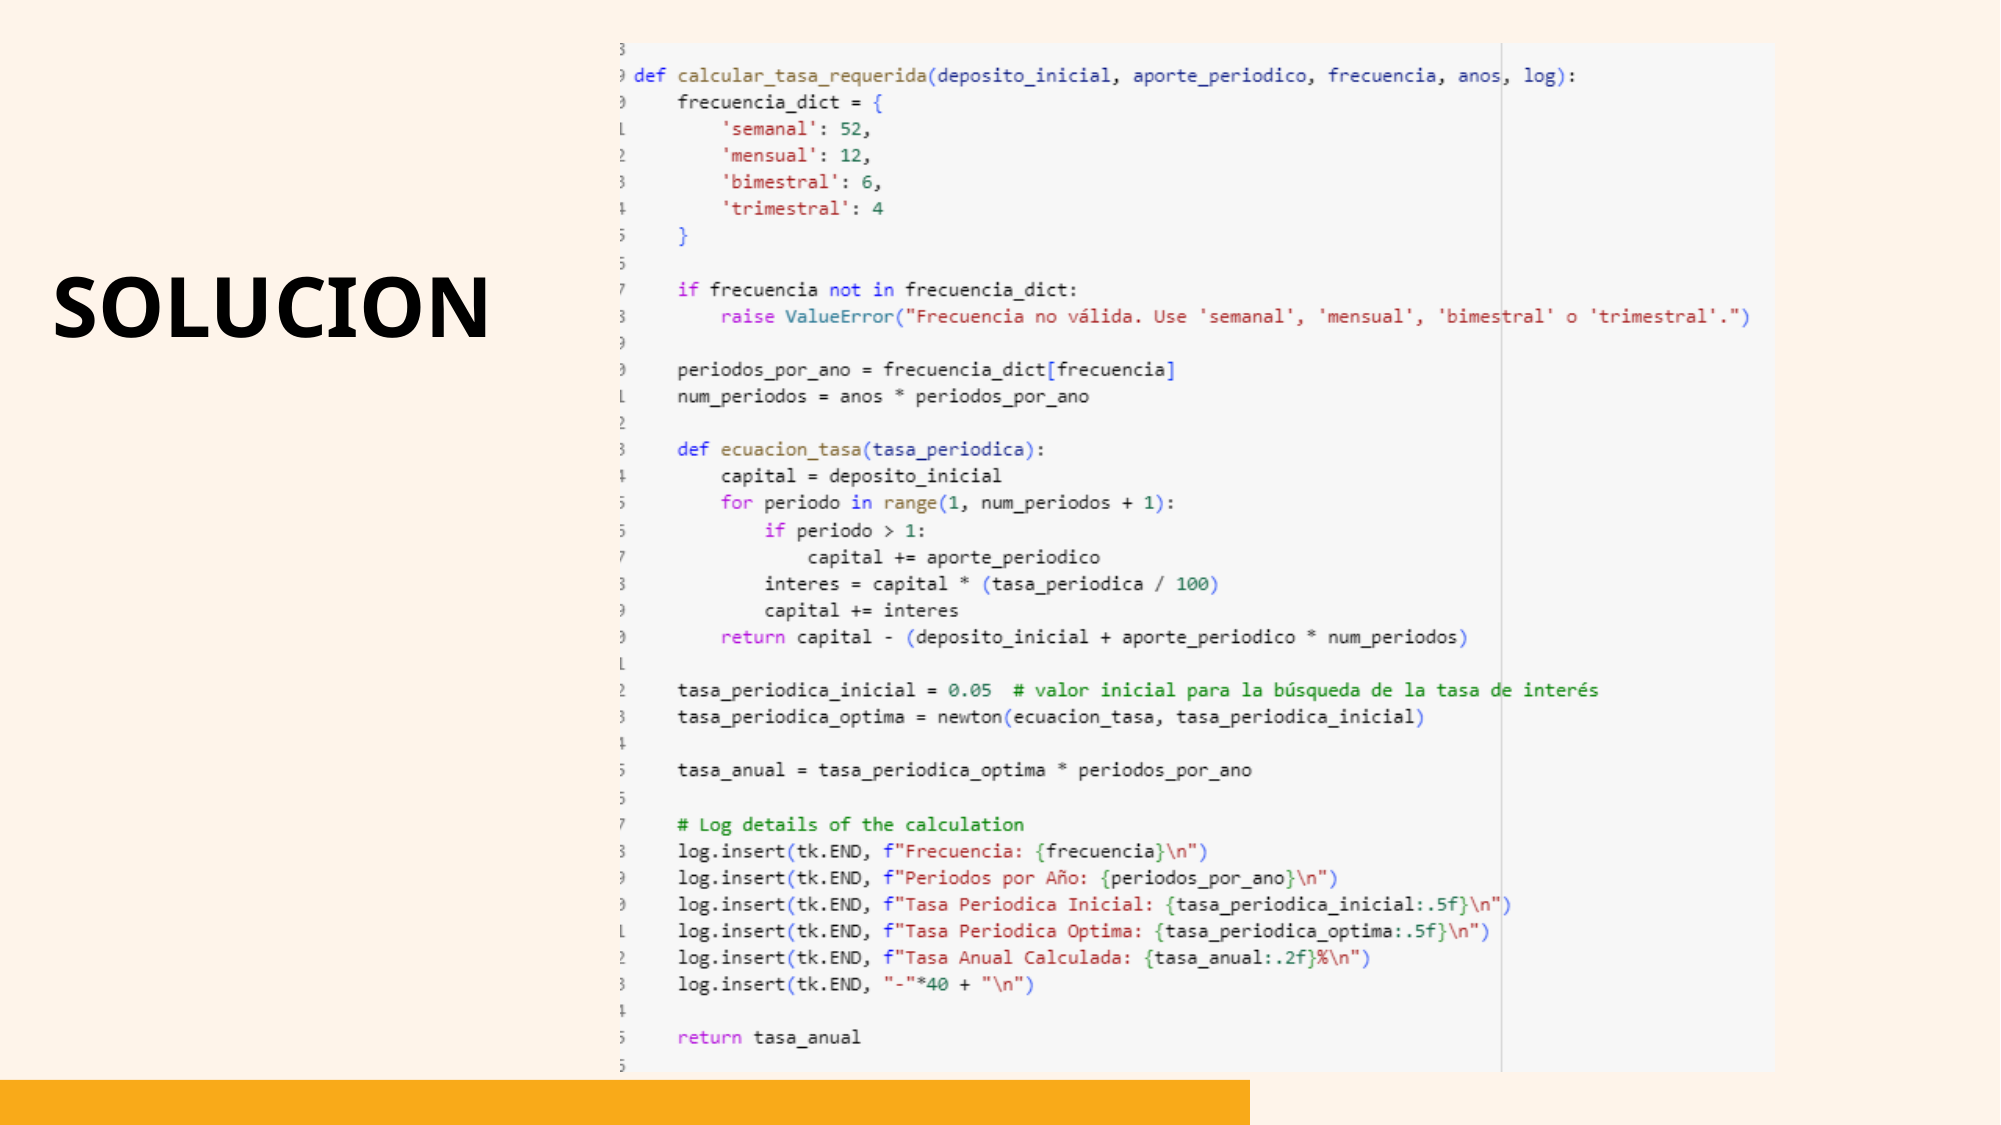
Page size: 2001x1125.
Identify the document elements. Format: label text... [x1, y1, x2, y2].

picture [620, 0, 2000, 1082]
title Solucion [37, 218, 620, 364]
